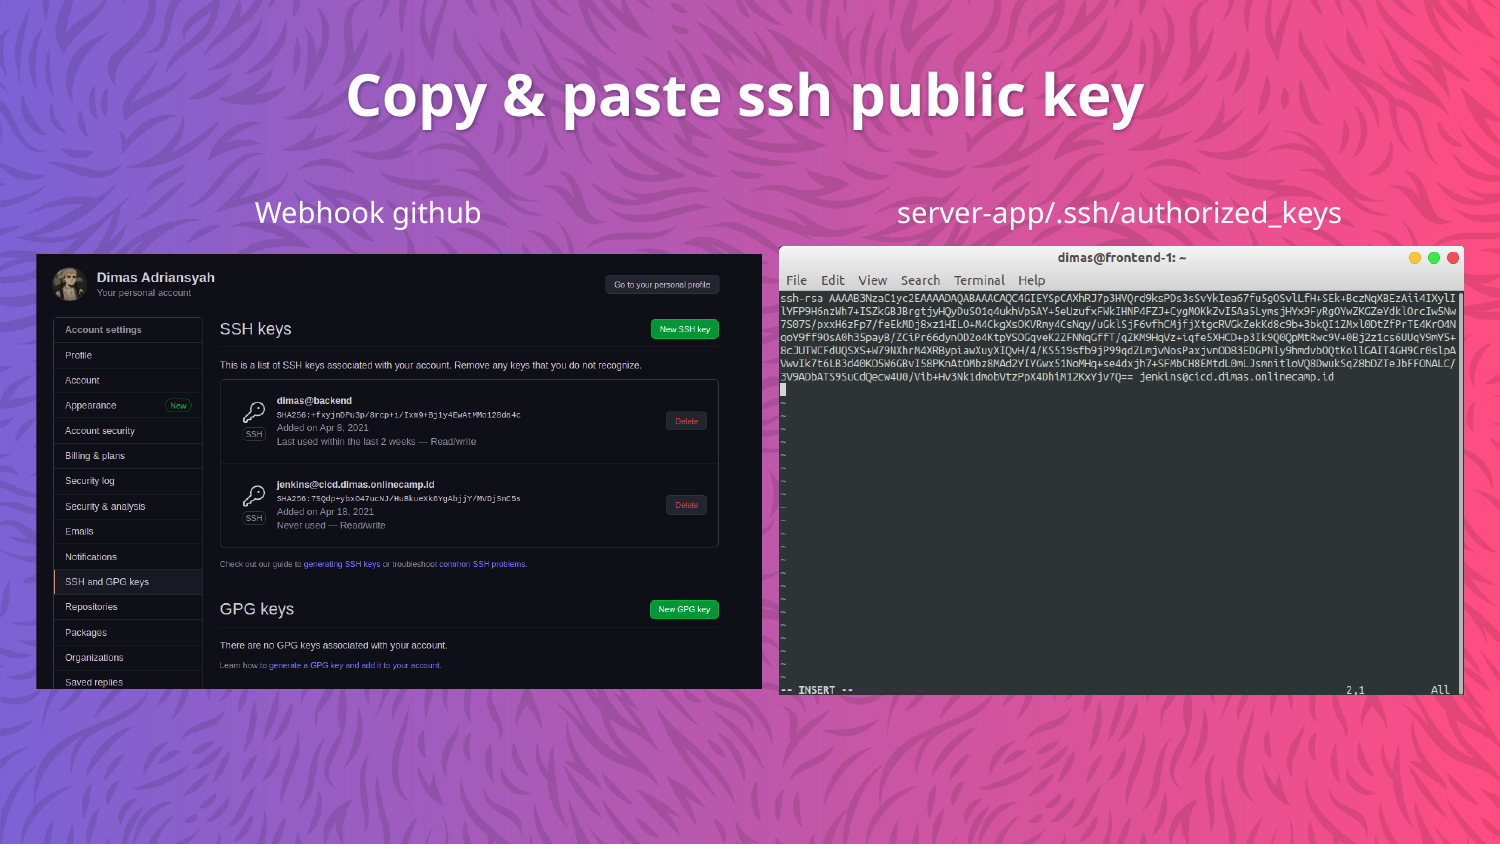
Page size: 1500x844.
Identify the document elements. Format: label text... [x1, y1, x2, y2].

text_box Webhook github [239, 178, 635, 244]
title Copy & paste ssh public key [73, 0, 1418, 130]
text_box server-app/.ssh/authorized_keys [881, 178, 1398, 244]
picture [0, 0, 1500, 844]
